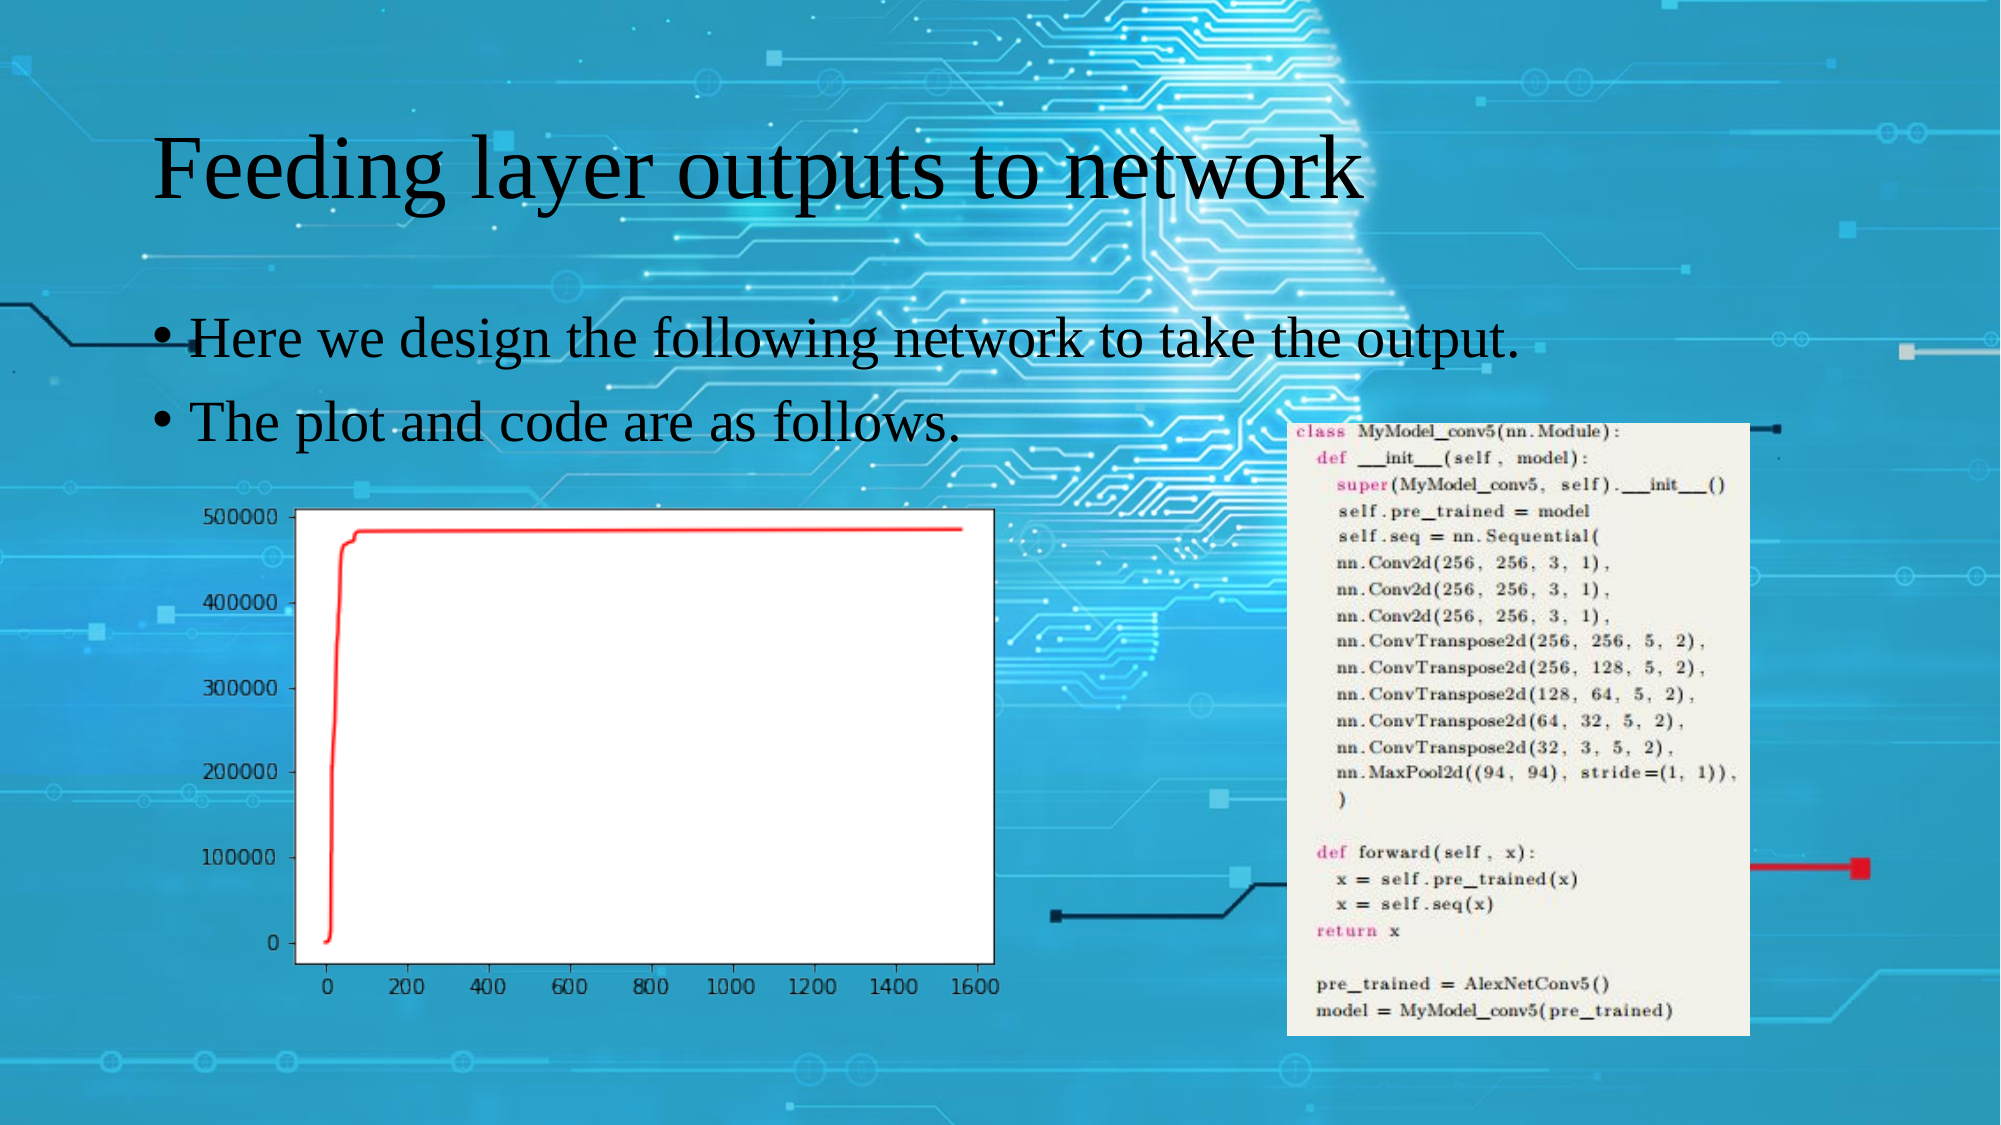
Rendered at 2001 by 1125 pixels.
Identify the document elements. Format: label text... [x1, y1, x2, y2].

picture [0, 0, 2001, 1125]
title Feeding layer outputs to network [137, 59, 1863, 278]
list Here we design the following network to take the output. The plot and code are as follows. [137, 299, 1863, 1014]
